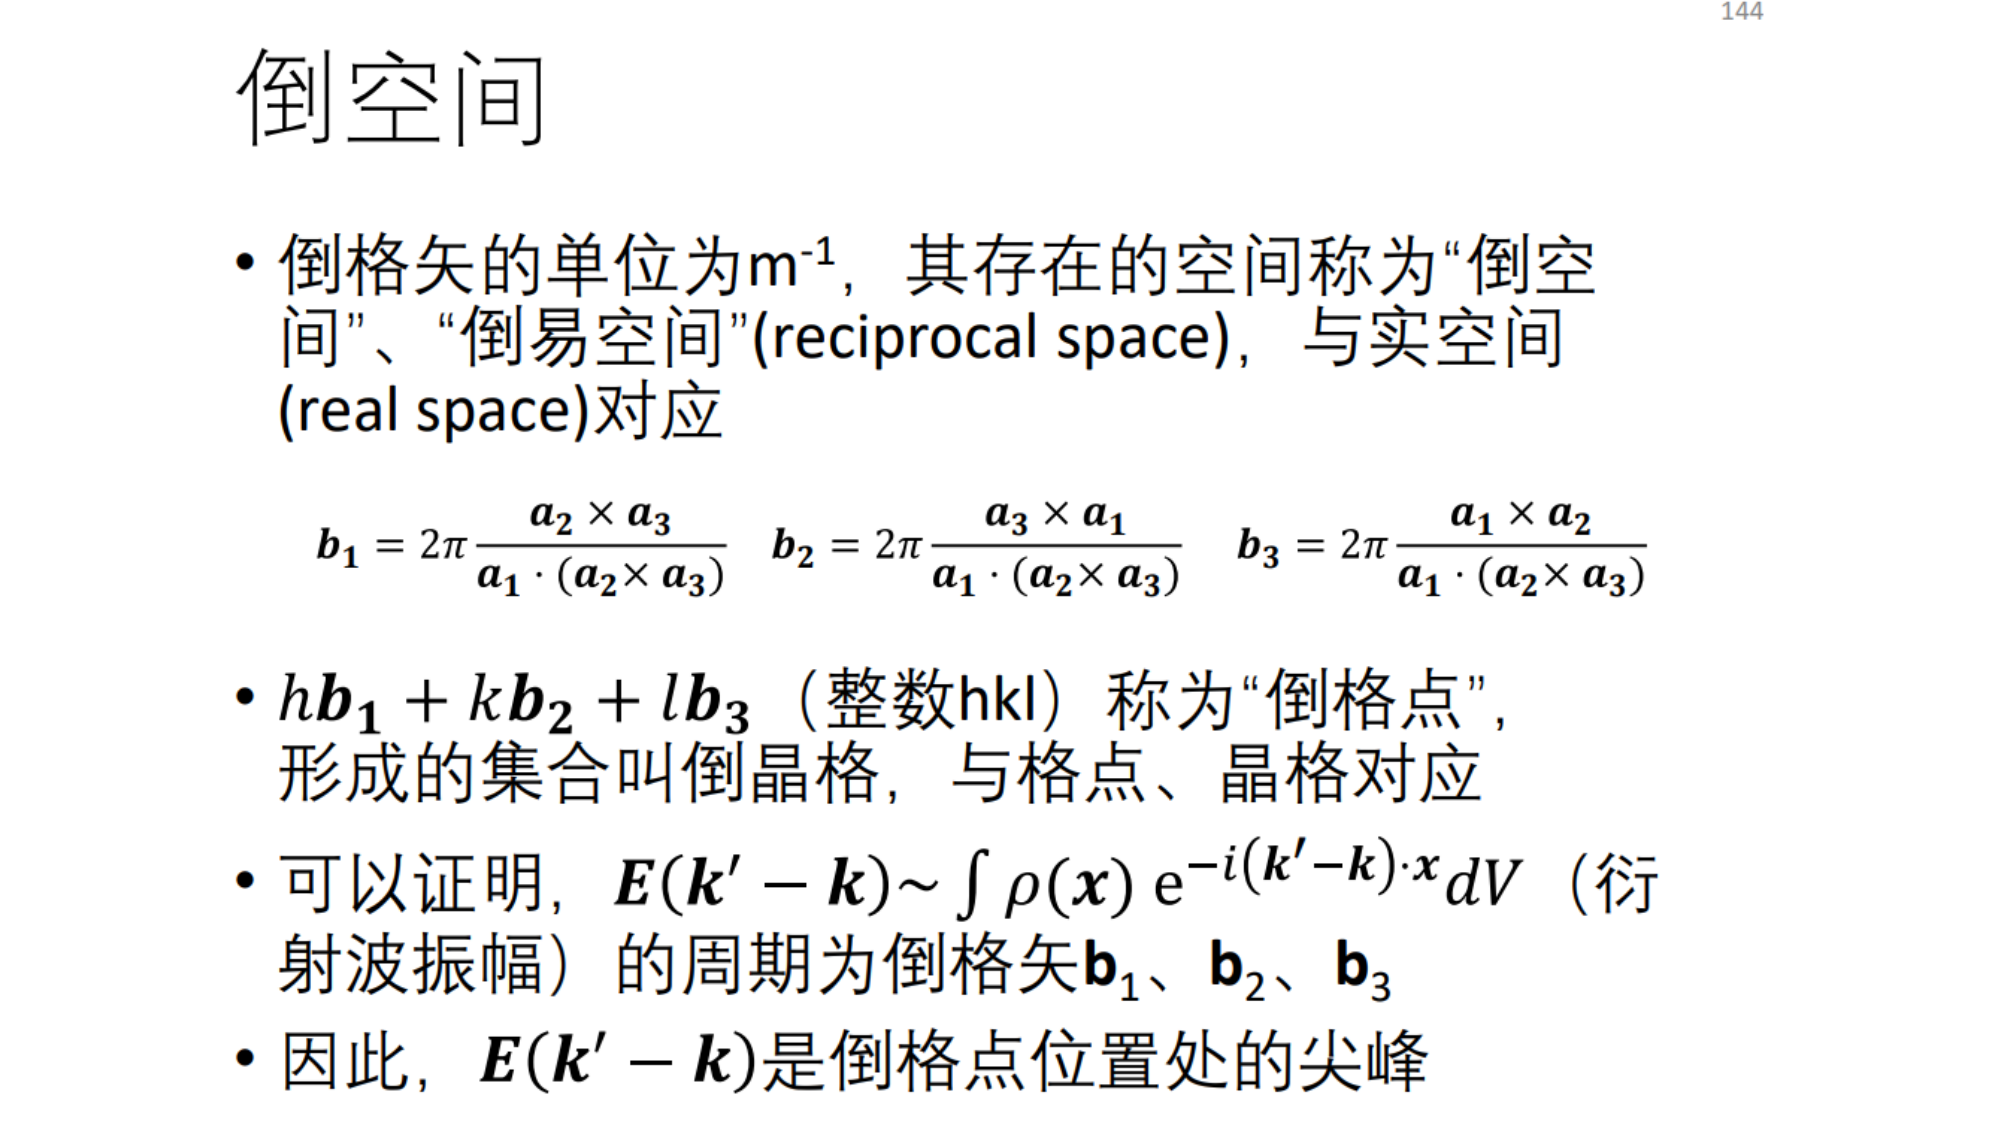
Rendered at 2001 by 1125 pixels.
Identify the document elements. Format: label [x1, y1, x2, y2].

picture [193, 0, 1807, 1125]
